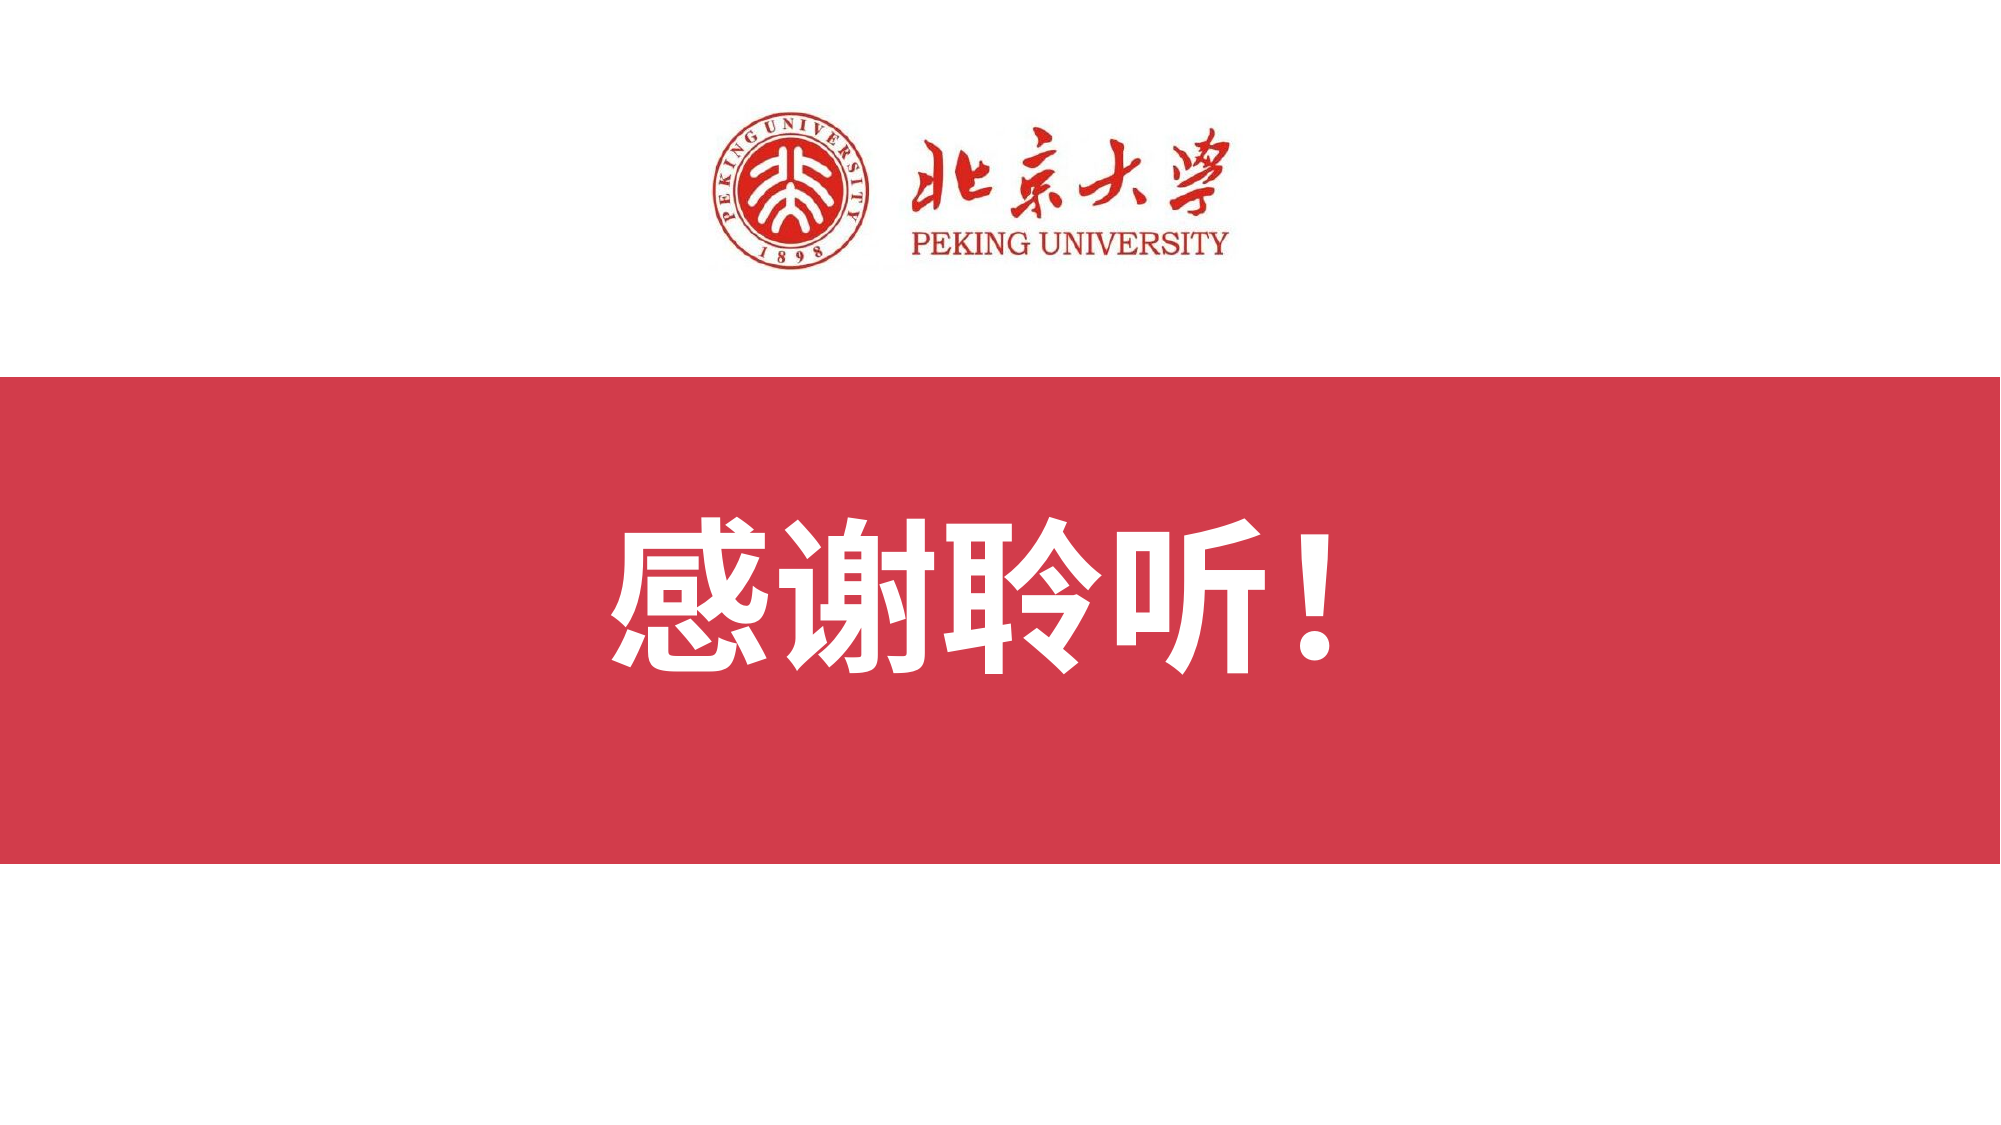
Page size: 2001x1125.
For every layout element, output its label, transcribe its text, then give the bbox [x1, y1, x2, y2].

picture [708, 105, 1243, 271]
text_box 感谢聆听！ [591, 485, 1522, 700]
text_box [0, 377, 2000, 864]
